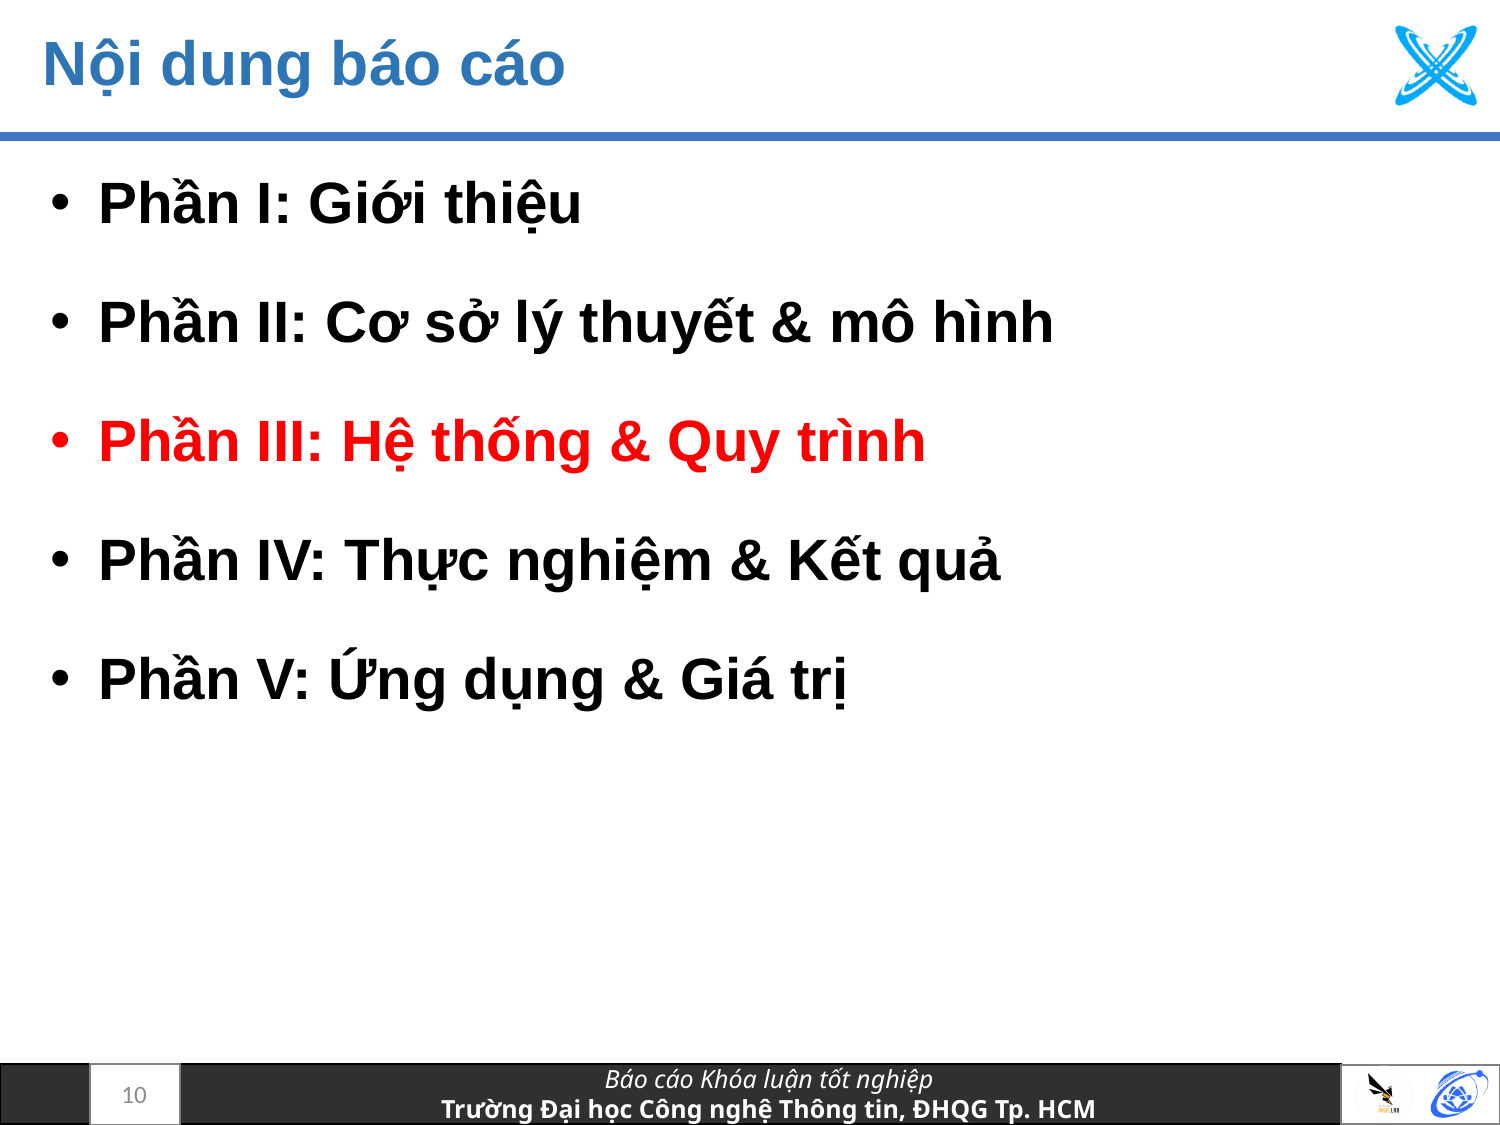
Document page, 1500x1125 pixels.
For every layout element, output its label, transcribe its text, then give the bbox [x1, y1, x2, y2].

list Phần I: Giới thiệu Phần II: Cơ sở lý thuyết & mô hình Phần III: Hệ thống & Quy trình Phần IV: Thực nghiệm & Kết quả Phần V: Ứng dụng & Giá trị [35, 165, 1446, 1034]
picture [1352, 1062, 1416, 1125]
slide_number 10 [95, 1063, 162, 1124]
picture [1377, 5, 1493, 125]
title Nội dung báo cáo [27, 23, 1376, 108]
picture [1426, 1053, 1495, 1125]
